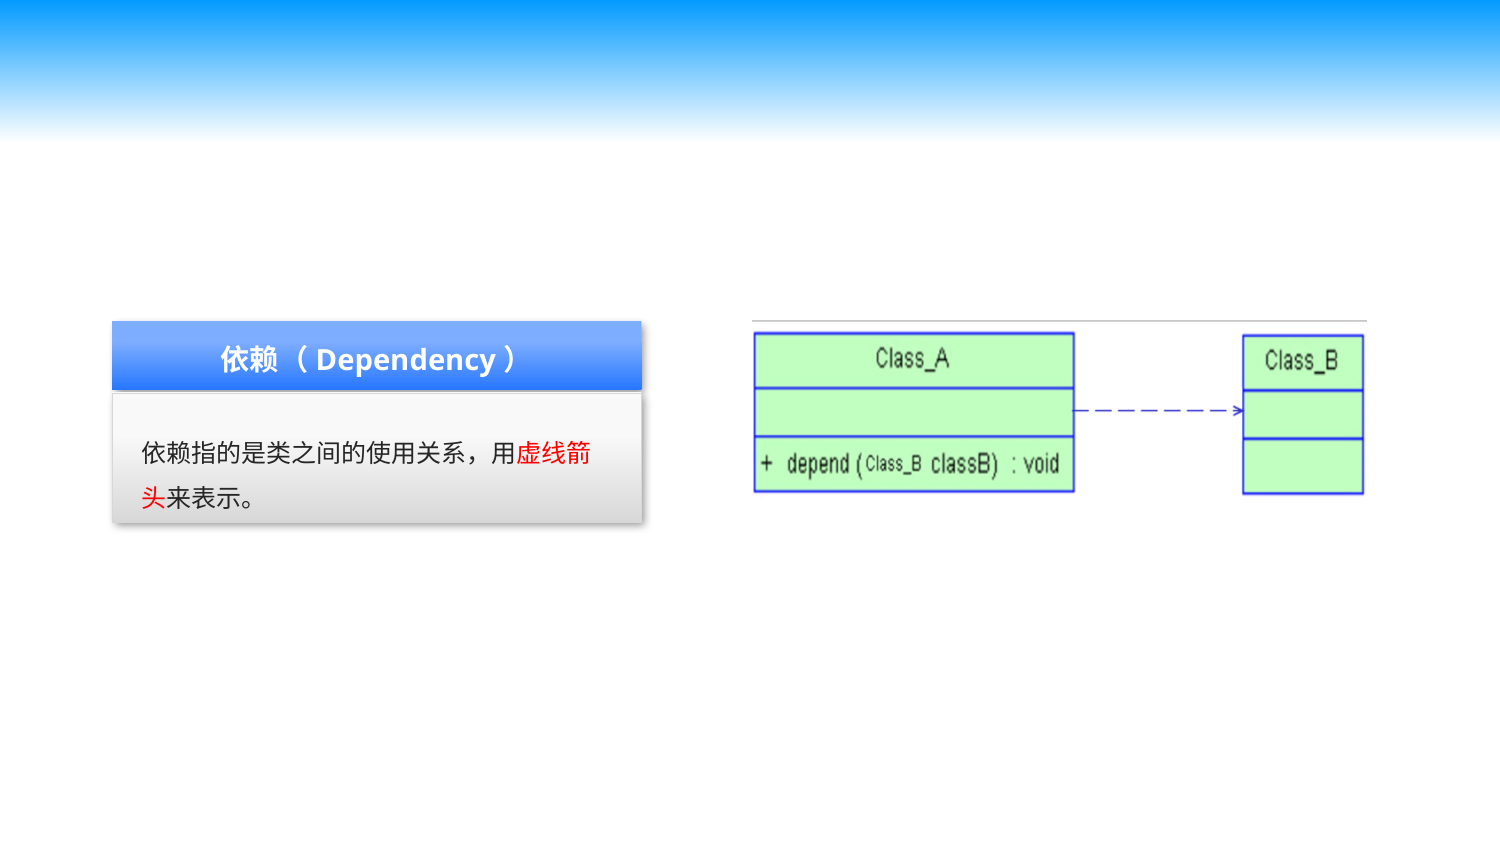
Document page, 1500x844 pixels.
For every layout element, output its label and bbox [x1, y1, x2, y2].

picture [752, 319, 1367, 500]
text_box [111, 321, 642, 523]
